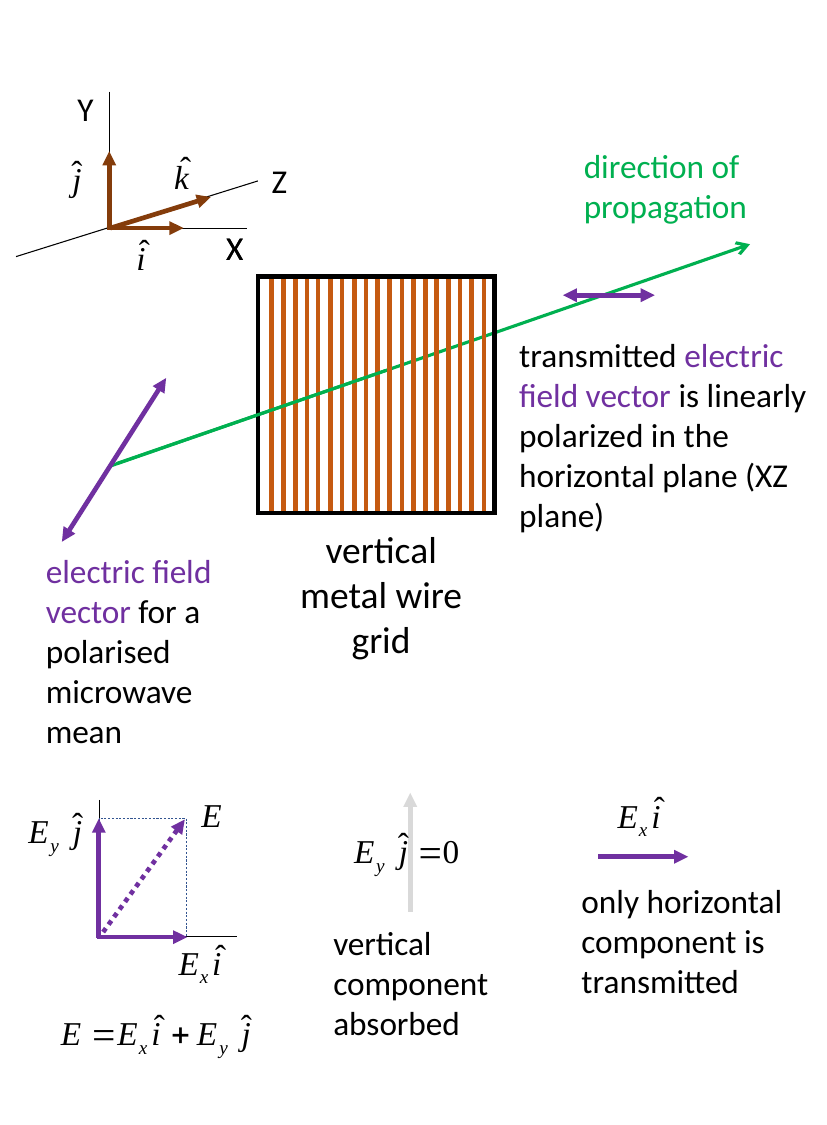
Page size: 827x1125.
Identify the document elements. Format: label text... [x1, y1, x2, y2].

text_box vertical component absorbed [318, 914, 562, 1050]
text_box direction of propagation [568, 137, 764, 233]
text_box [110, 197, 211, 229]
text_box only horizontal component is transmitted [566, 872, 810, 1008]
text_box Y [62, 80, 109, 136]
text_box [99, 799, 238, 937]
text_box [258, 275, 495, 514]
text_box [23, 808, 89, 863]
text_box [349, 828, 462, 883]
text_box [110, 244, 750, 467]
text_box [16, 180, 258, 257]
text_box vertical metal wire grid [266, 518, 496, 668]
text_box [62, 156, 88, 205]
text_box transmitted electric field vector is linearly polarized in the horizontal plane (XZ plane) [504, 327, 827, 542]
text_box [116, 370, 386, 464]
text_box Z [256, 152, 303, 208]
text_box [56, 1010, 257, 1065]
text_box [170, 152, 196, 197]
text_box electric field vector for a polarised microwave mean [31, 542, 286, 758]
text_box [196, 792, 228, 832]
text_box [100, 819, 185, 936]
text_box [613, 792, 670, 847]
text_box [133, 235, 155, 277]
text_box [61, 378, 167, 542]
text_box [173, 940, 231, 995]
